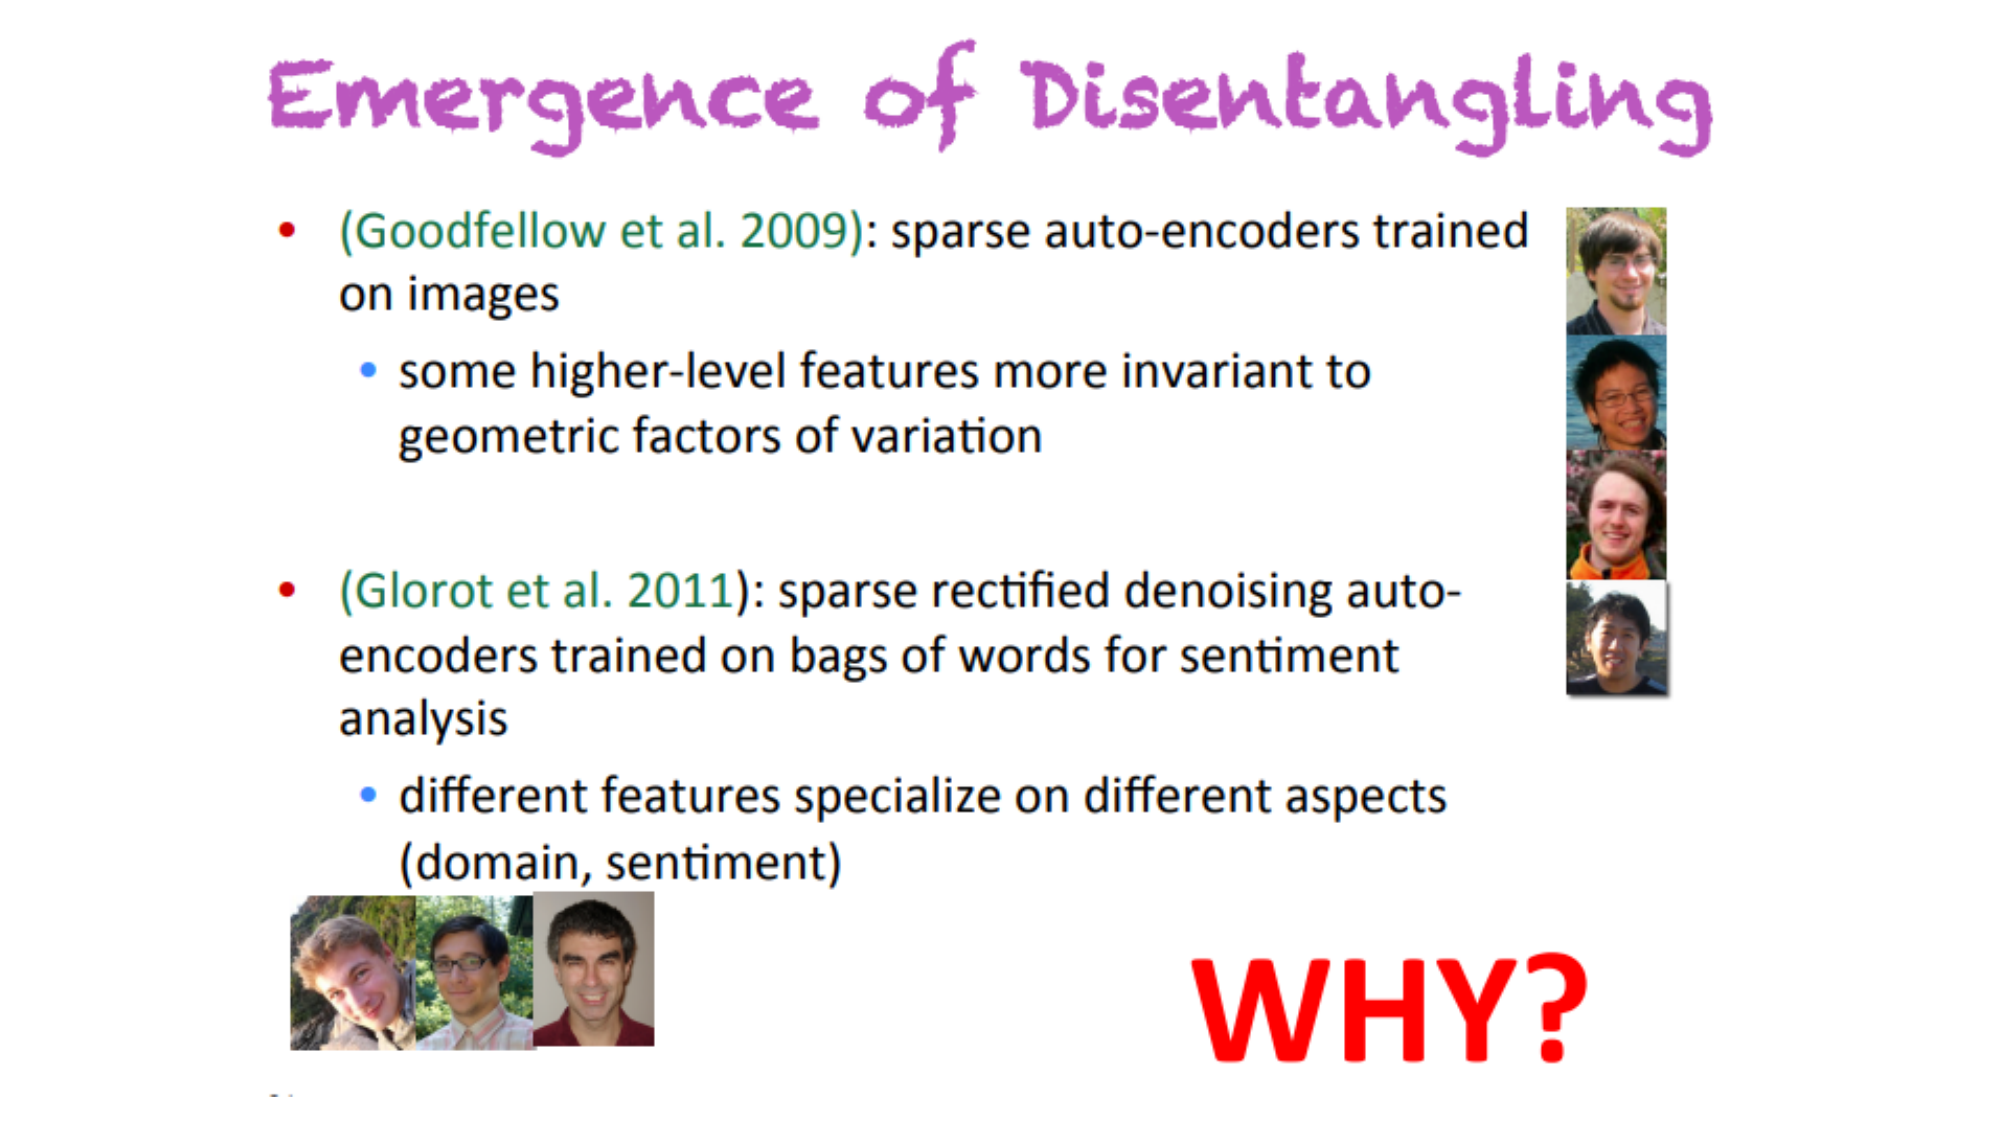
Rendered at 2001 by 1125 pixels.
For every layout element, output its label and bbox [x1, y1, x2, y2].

picture [247, 28, 1753, 1097]
